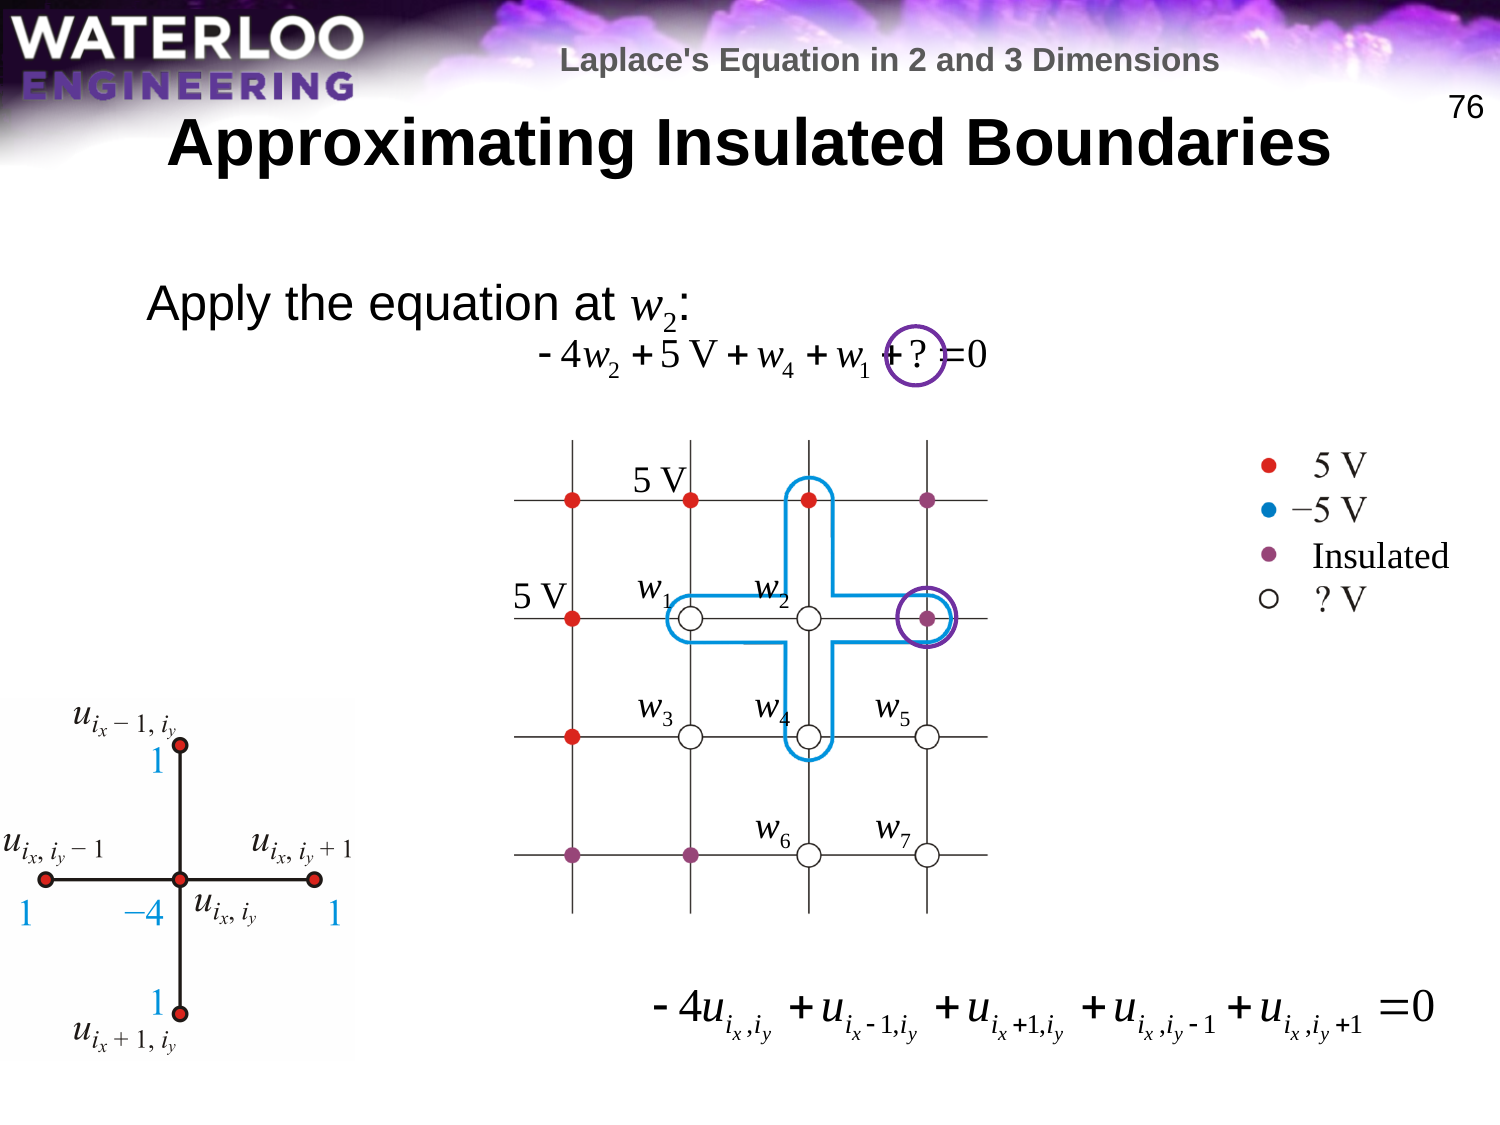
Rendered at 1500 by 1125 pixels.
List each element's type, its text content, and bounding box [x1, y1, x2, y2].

picture [0, 0, 1500, 1125]
list Apply the equation at w2: [74, 262, 1426, 1020]
title Approximating Insulated Boundaries [74, 44, 1426, 233]
text_box Insulated [1386, 523, 1467, 584]
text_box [531, 326, 995, 389]
footer Laplace's Equation in 2 and 3 Dimensions [535, 31, 1236, 74]
slide_number 76 [1371, 73, 1500, 134]
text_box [645, 973, 1443, 1053]
